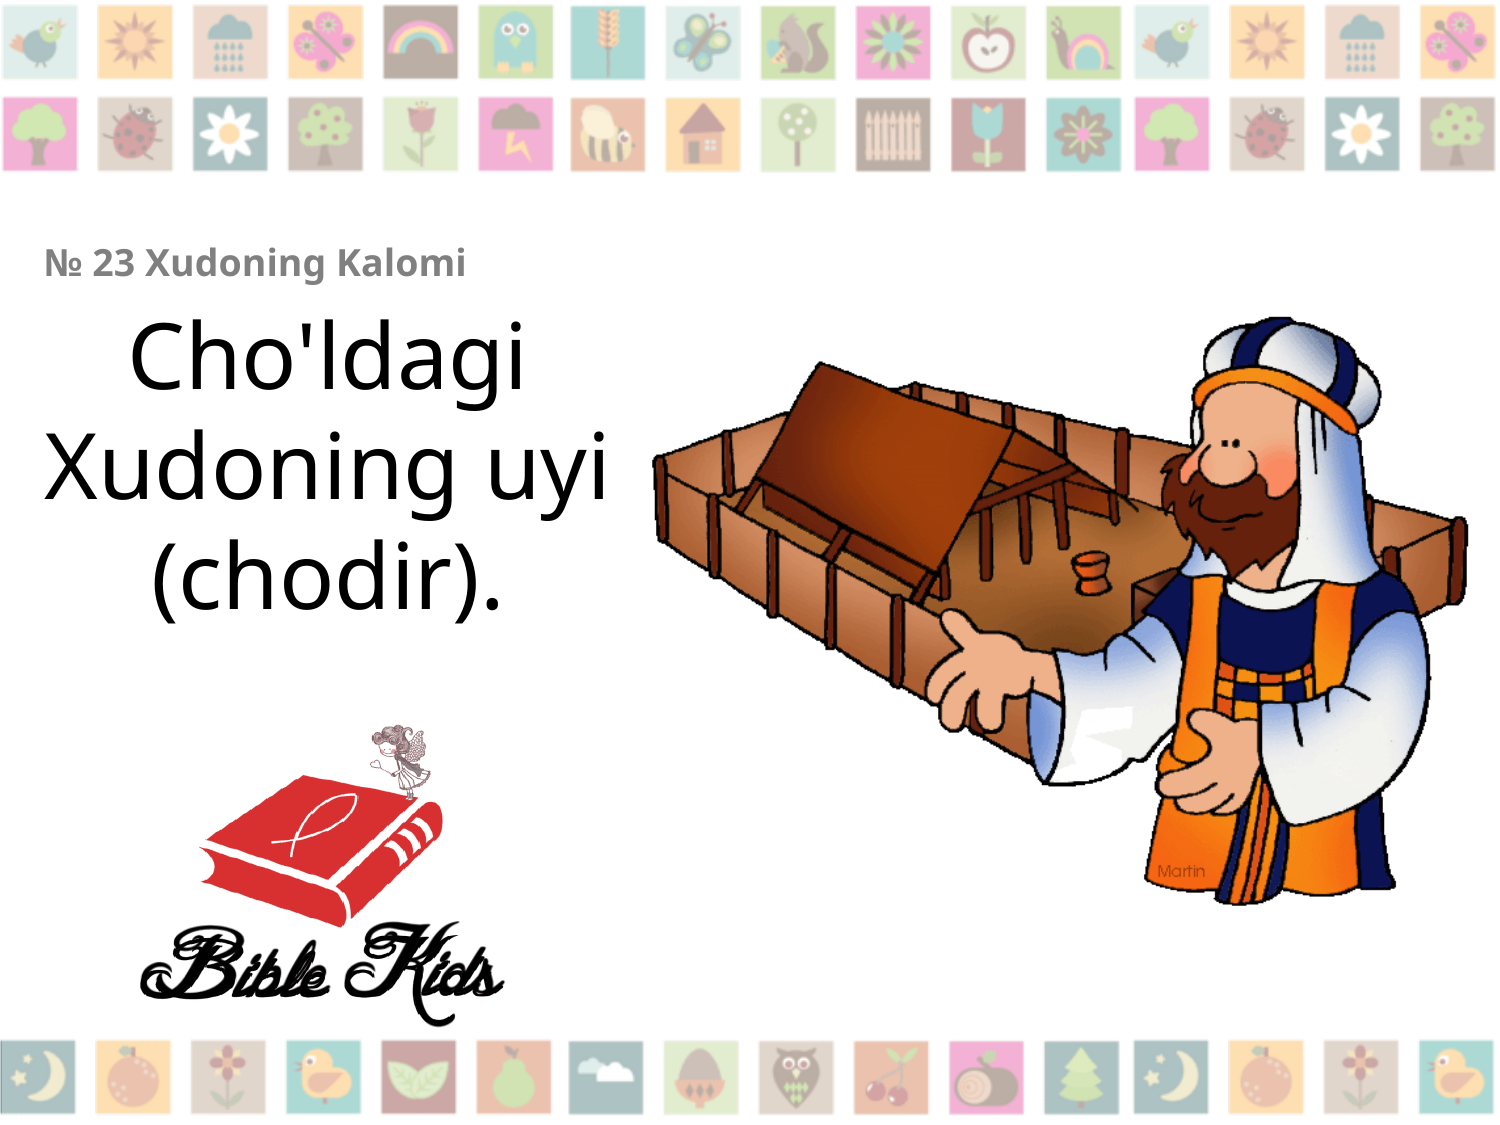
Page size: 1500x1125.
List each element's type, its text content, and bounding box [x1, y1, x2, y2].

picture [634, 300, 1484, 923]
picture [115, 692, 542, 1056]
text_box № 23 Xudoning Kalomi [29, 231, 514, 290]
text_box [0, 1028, 1500, 1118]
text_box Cho'ldagi Xudoning uyi (chodir). [5, 290, 651, 636]
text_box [0, 3, 1500, 181]
